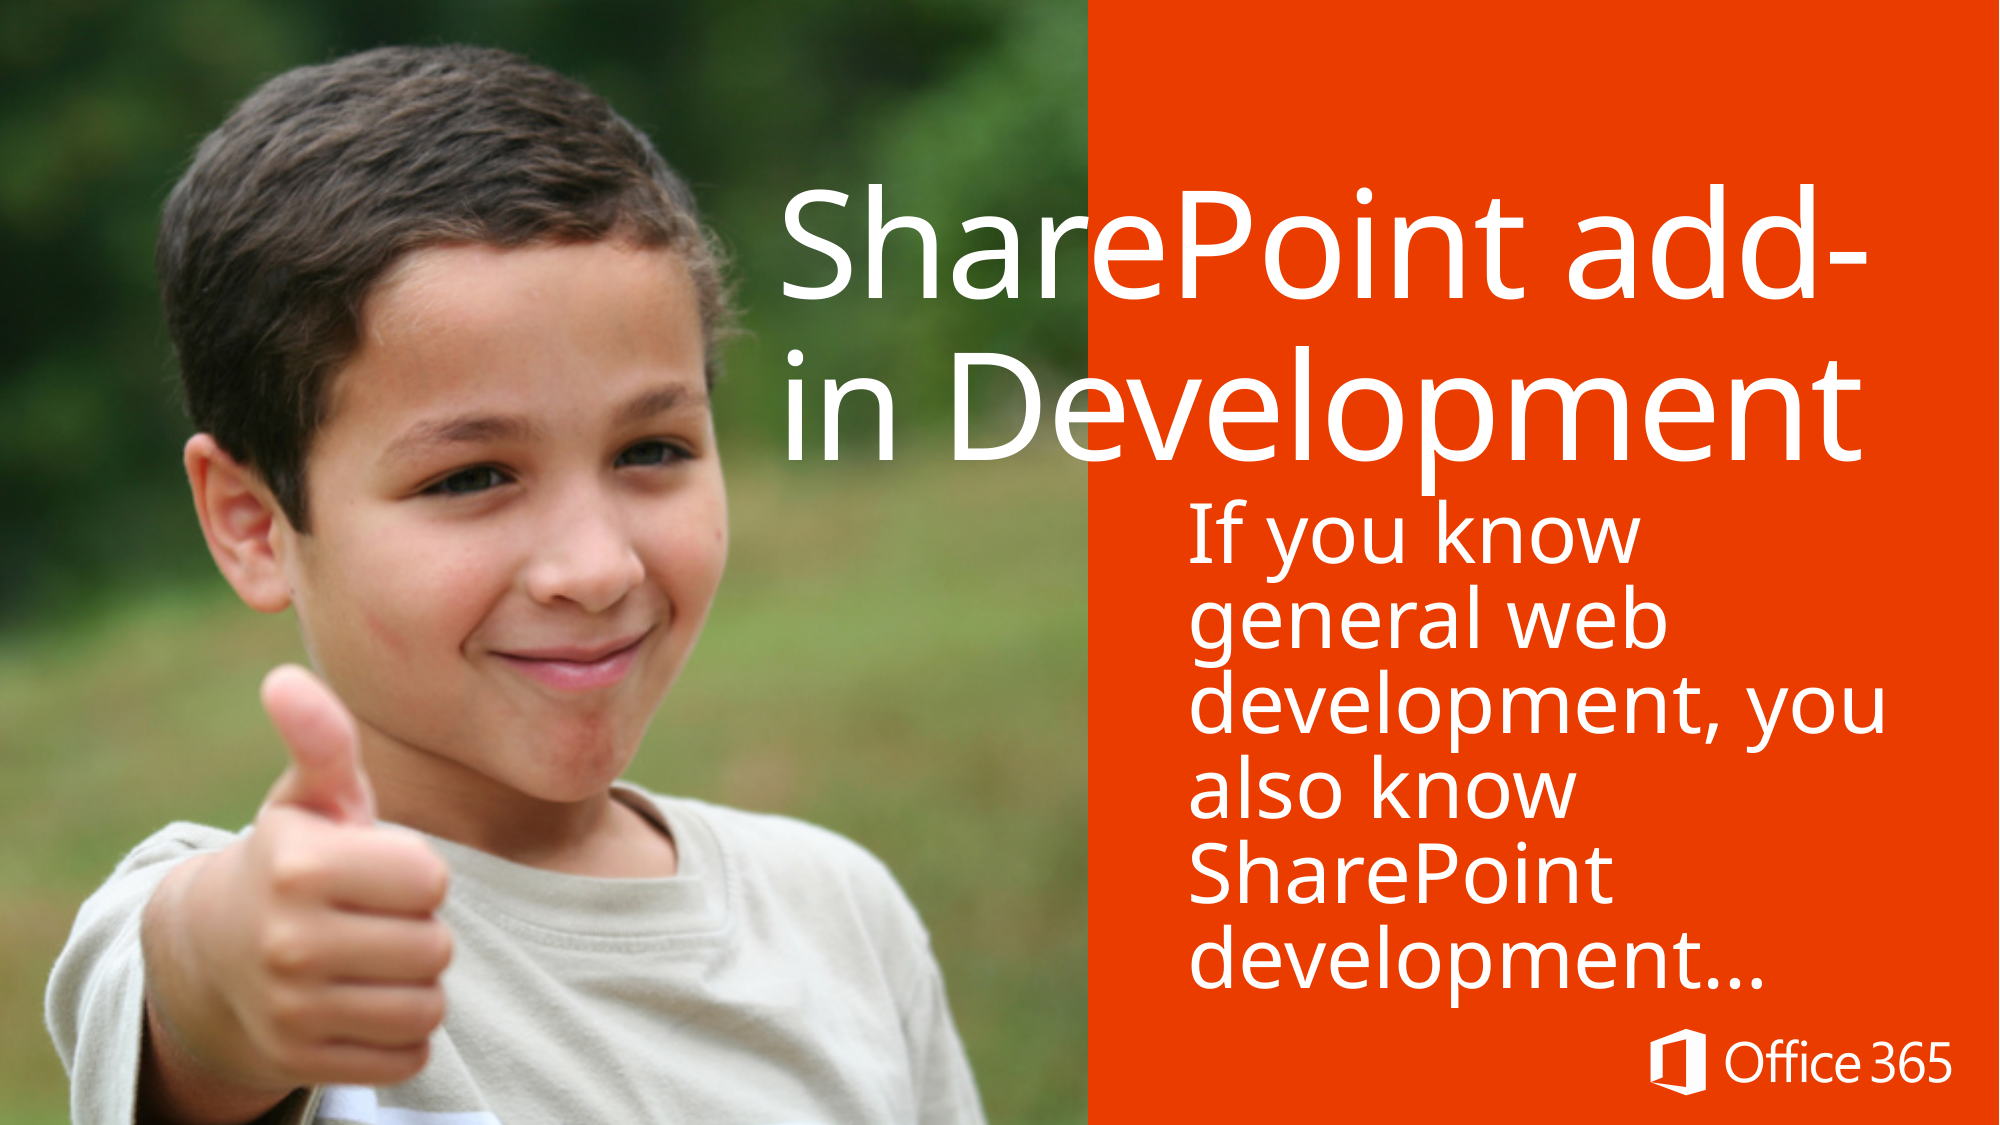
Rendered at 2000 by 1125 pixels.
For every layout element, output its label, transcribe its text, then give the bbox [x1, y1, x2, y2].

text_box SharePoint add-in Development [1089, 161, 1977, 362]
picture [0, 0, 1089, 1125]
text_box If you know general web development, you also know SharePoint development… [1173, 488, 1977, 961]
picture [1622, 1000, 1978, 1124]
